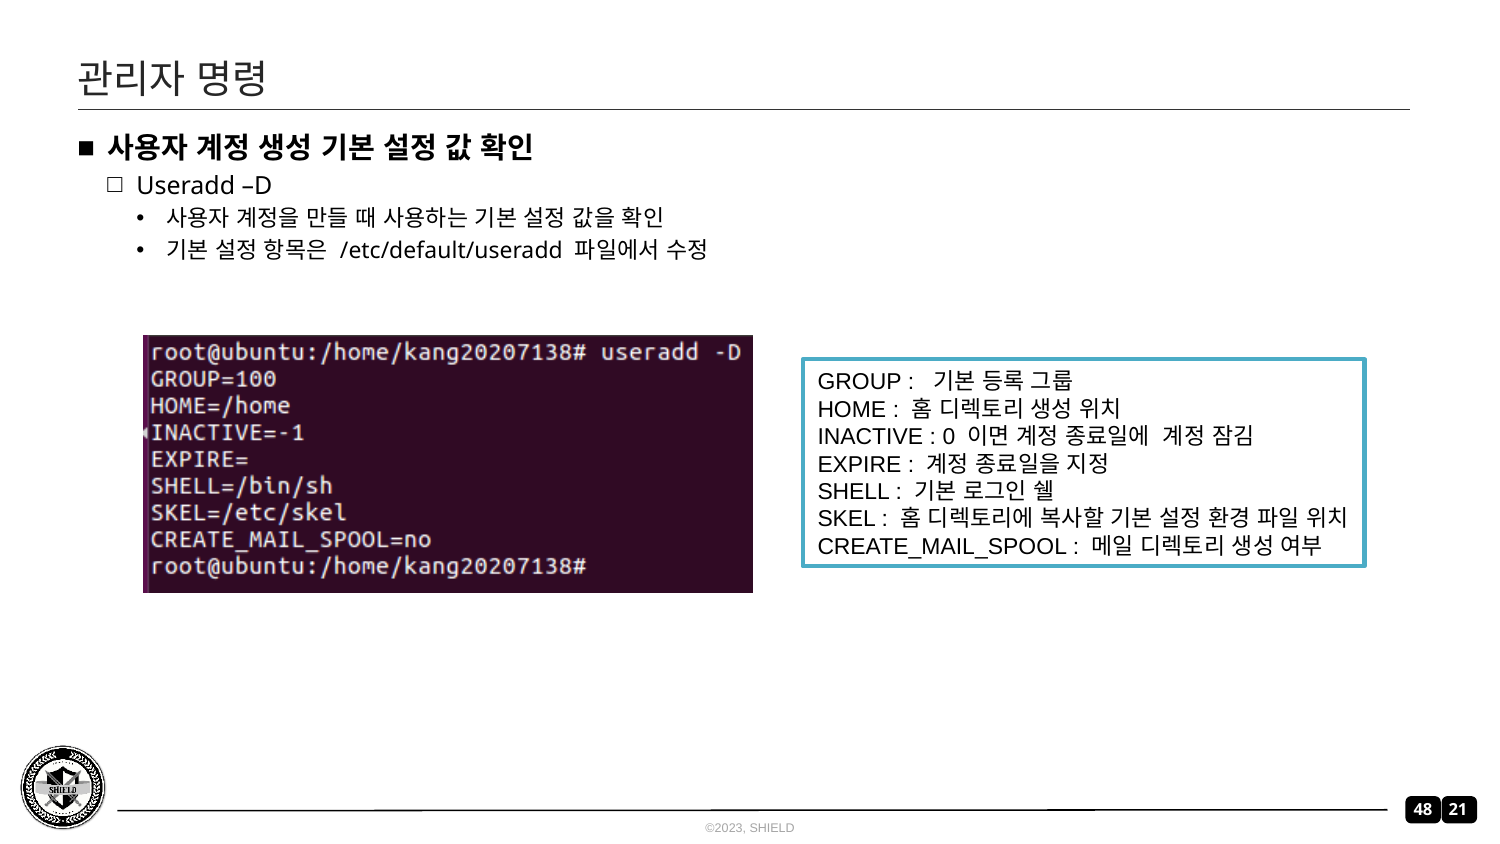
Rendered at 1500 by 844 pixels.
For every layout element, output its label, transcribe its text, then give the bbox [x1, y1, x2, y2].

title 관리자 명령 [62, 46, 1438, 110]
picture [18, 743, 107, 831]
text_box GROUP : 기본 등록 그룹 HOME : 홈 디렉토리 생성 위치 INACTIVE : 0 이면 계정 종료일에 계정 잠김 EXPIRE : 계정 종료일을 지정 SHELL : 기본 로그인 쉘 SKEL : 홈 디렉토리에 복사할 기본 설정 환경 파일 위치 CREATE_MAIL_SPOOL : 메일 디렉토리 생성 여부 [801, 357, 1367, 568]
picture [143, 335, 753, 593]
list 사용자 계정 생성 기본 설정 값 확인 Useradd –D 사용자 계정을 만들 때 사용하는 기본 설정 값을 확인 기본 설정 항목은 /etc/default/useradd 파일에서 수정 [62, 121, 1438, 760]
